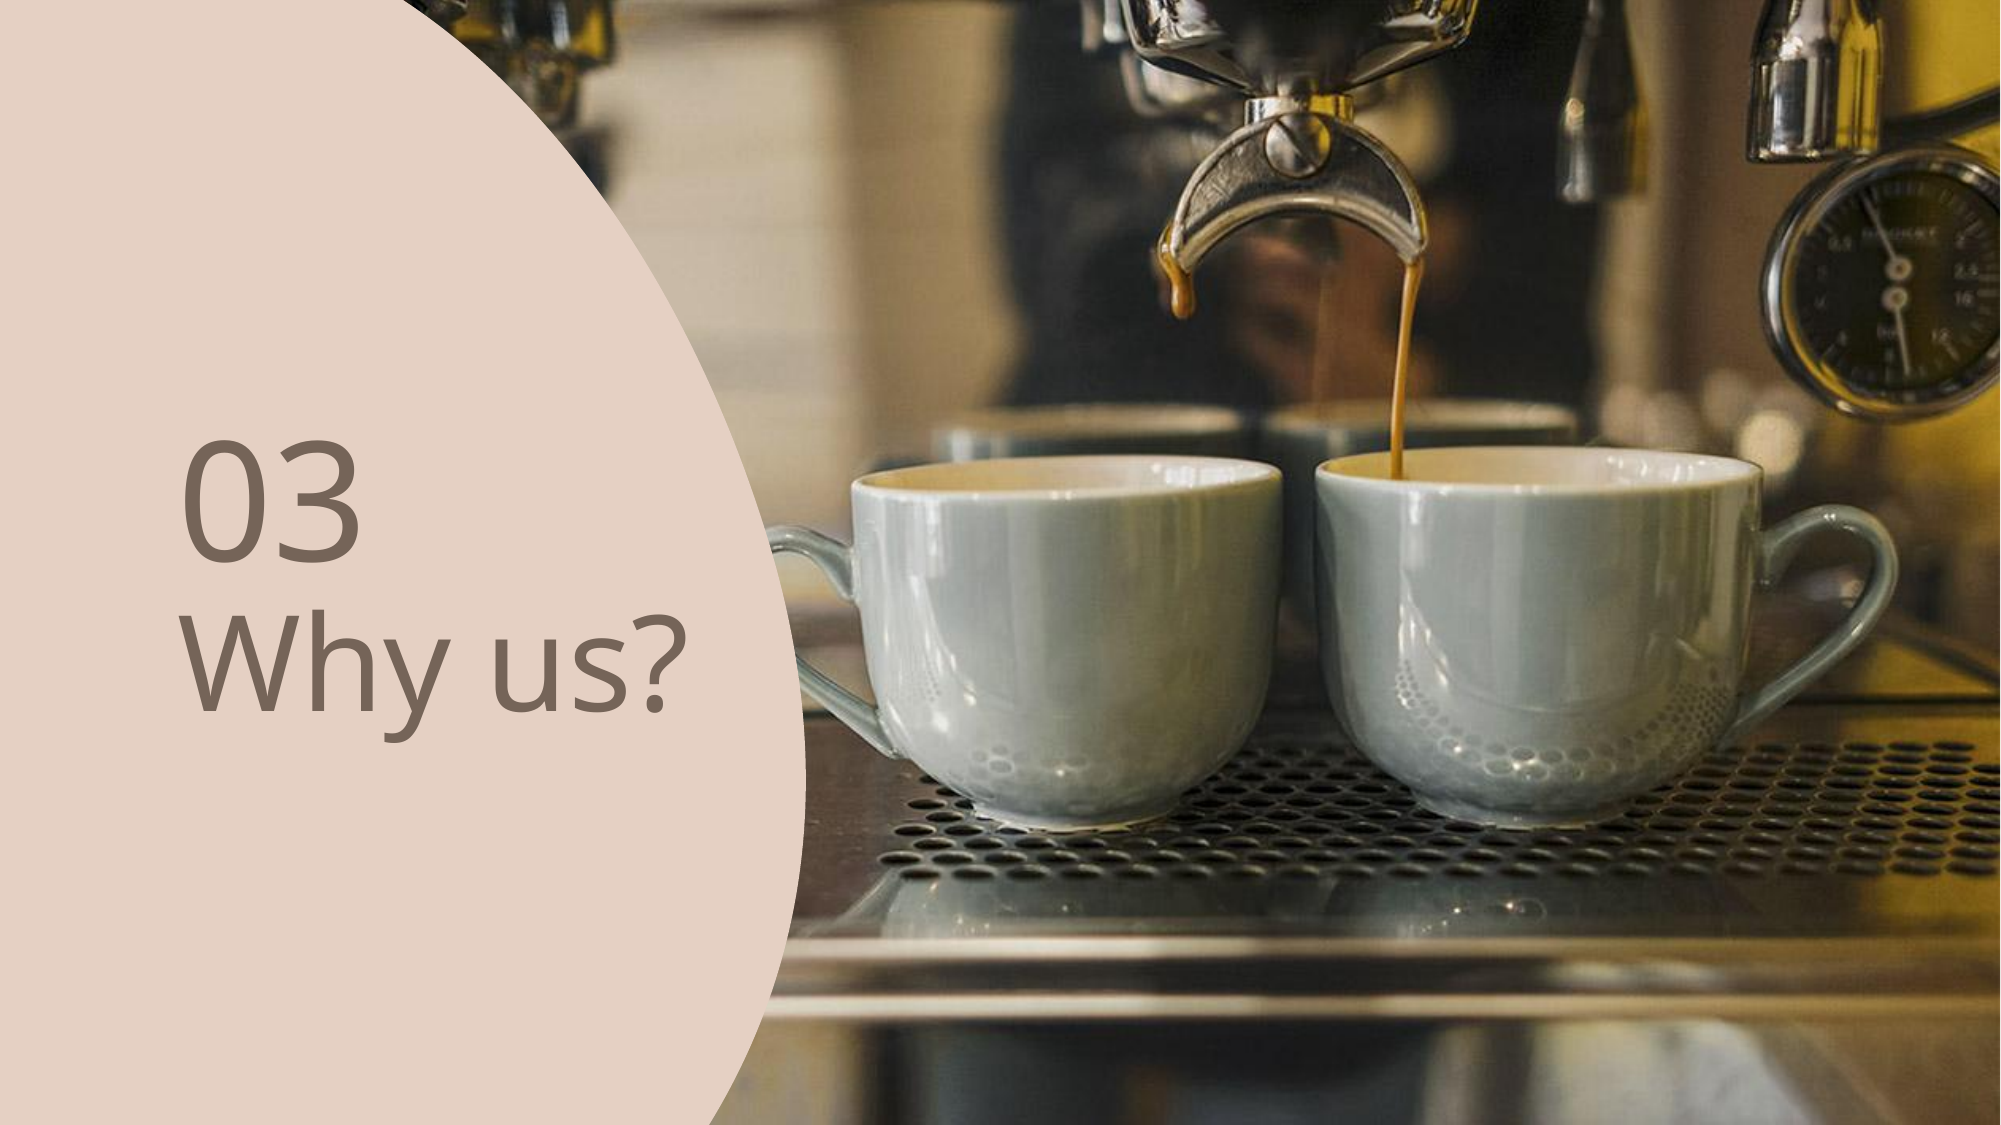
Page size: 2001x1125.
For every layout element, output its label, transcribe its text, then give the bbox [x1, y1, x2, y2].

title 03 [157, 438, 439, 552]
title Why us? [157, 578, 784, 758]
picture [405, 0, 2001, 1125]
